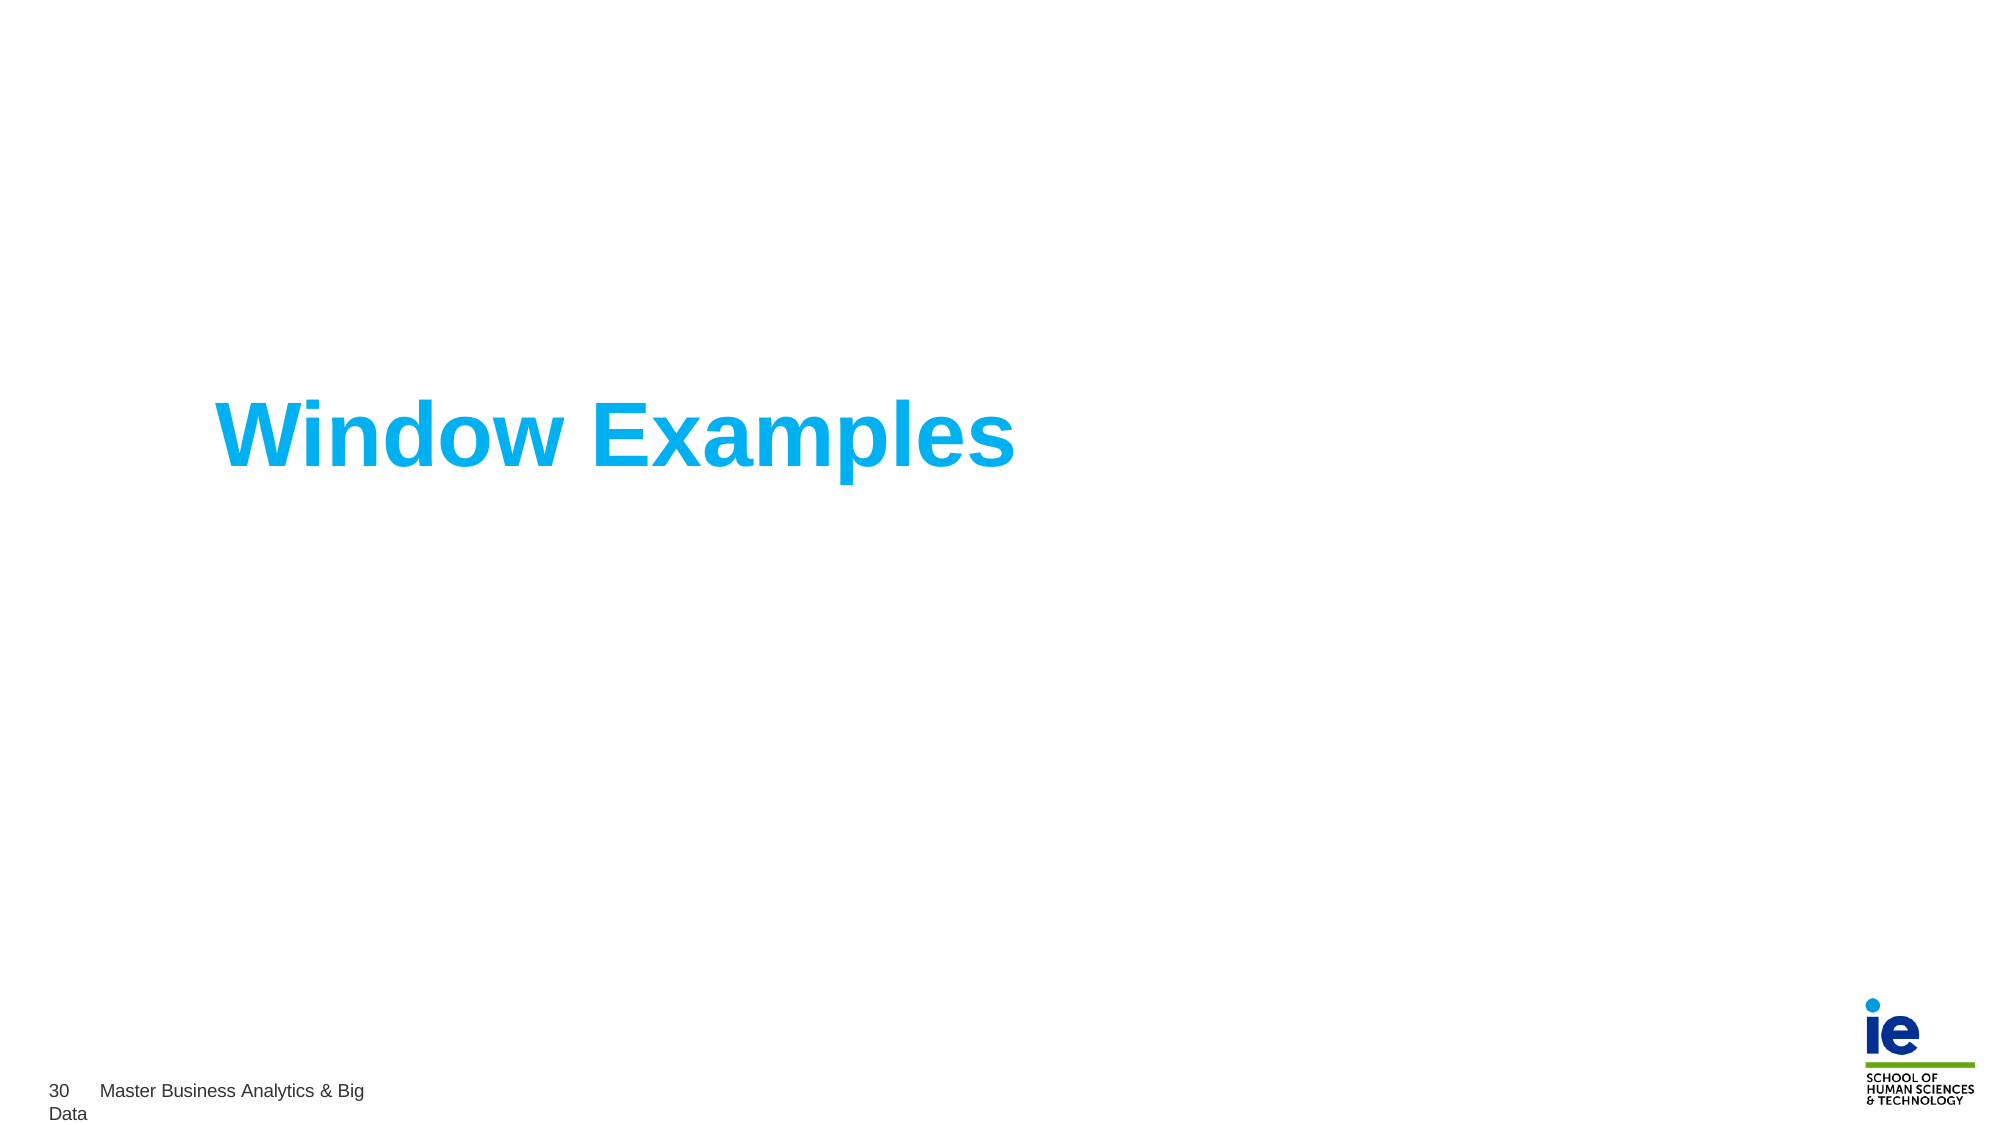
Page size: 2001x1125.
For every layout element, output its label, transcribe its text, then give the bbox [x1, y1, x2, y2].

title Window Examples [213, 372, 1095, 563]
picture [1865, 998, 1975, 1105]
slide_number 30 Master Business Analytics & Big Data [42, 1078, 406, 1125]
